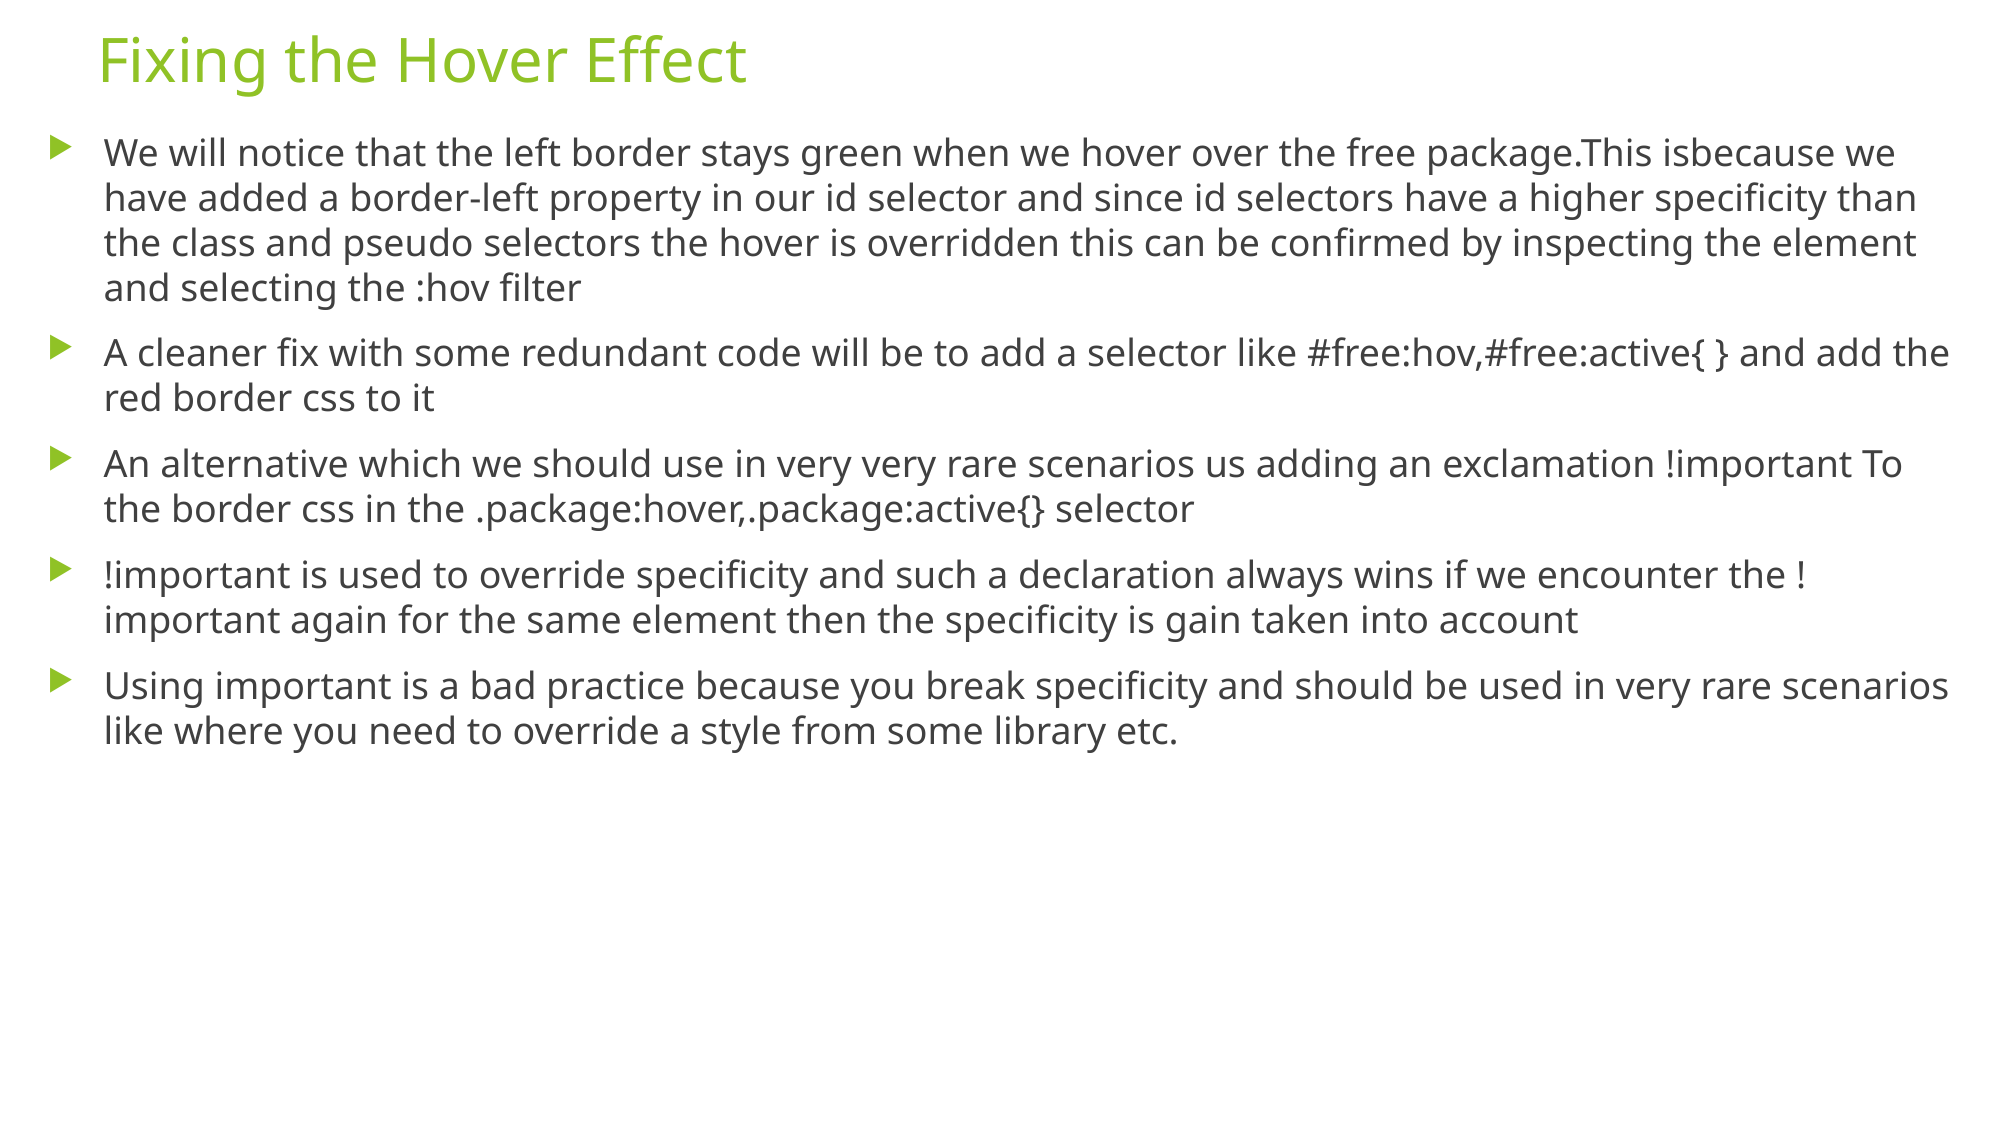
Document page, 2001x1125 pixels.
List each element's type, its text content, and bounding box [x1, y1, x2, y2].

list We will notice that the left border stays green when we hover over the free package.This isbecause we have added a border-left property in our id selector and since id selectors have a higher specificity than the class and pseudo selectors the hover is overridden this can be confirmed by inspecting the element and selecting the :hov filter A cleaner fix with some redundant code will be to add a selector like #free:hov,#free:active{ } and add the red border css to it An alternative which we should use in very very rare scenarios us adding an exclamation !important To the border css in the .package:hover,.package:active{} selector !important is used to override specificity and such a declaration always wins if we encounter the !important again for the same element then the specificity is gain taken into account Using important is a bad practice because you break specificity and should be used in very rare scenarios like where you need to override a style from some library etc. [32, 121, 1979, 1096]
title Fixing the Hover Effect [82, 13, 1493, 103]
